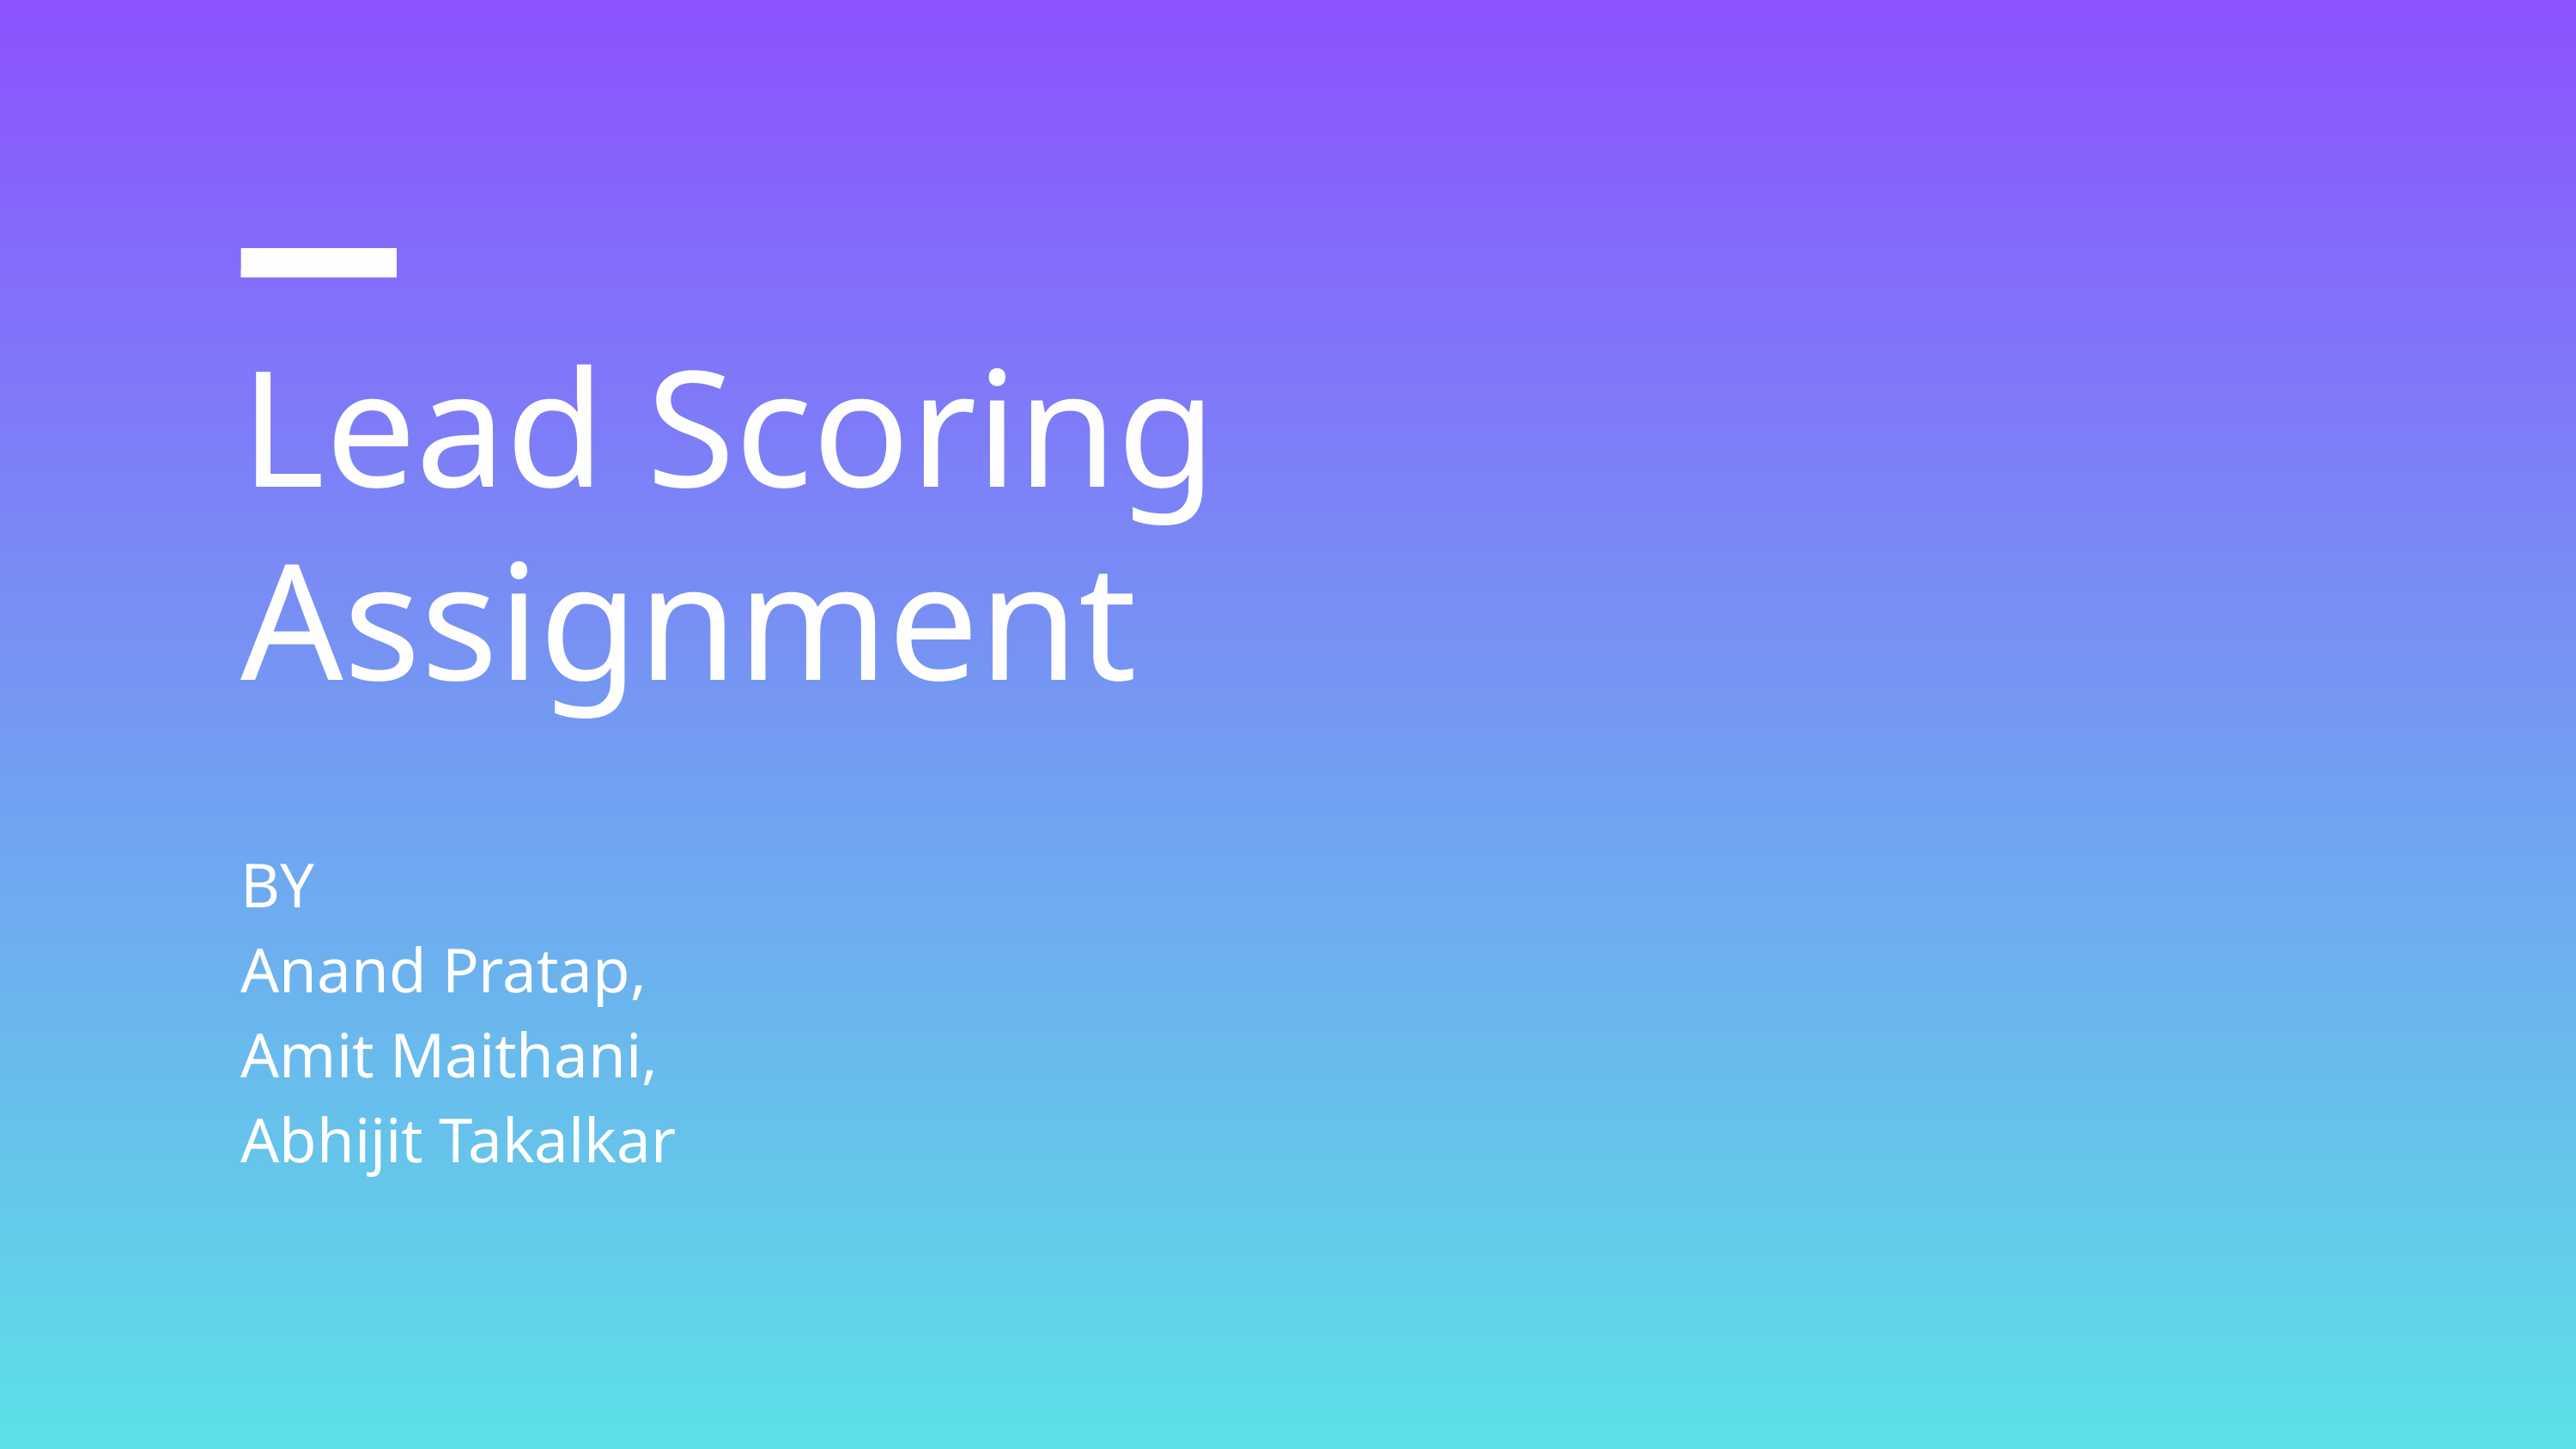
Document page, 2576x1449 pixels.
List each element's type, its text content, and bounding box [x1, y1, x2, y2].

text_box Lead Scoring Assignment [240, 325, 1578, 713]
text_box BY Anand Pratap, Amit Maithani, Abhijit Takalkar [240, 834, 1578, 1175]
text_box [240, 248, 397, 278]
